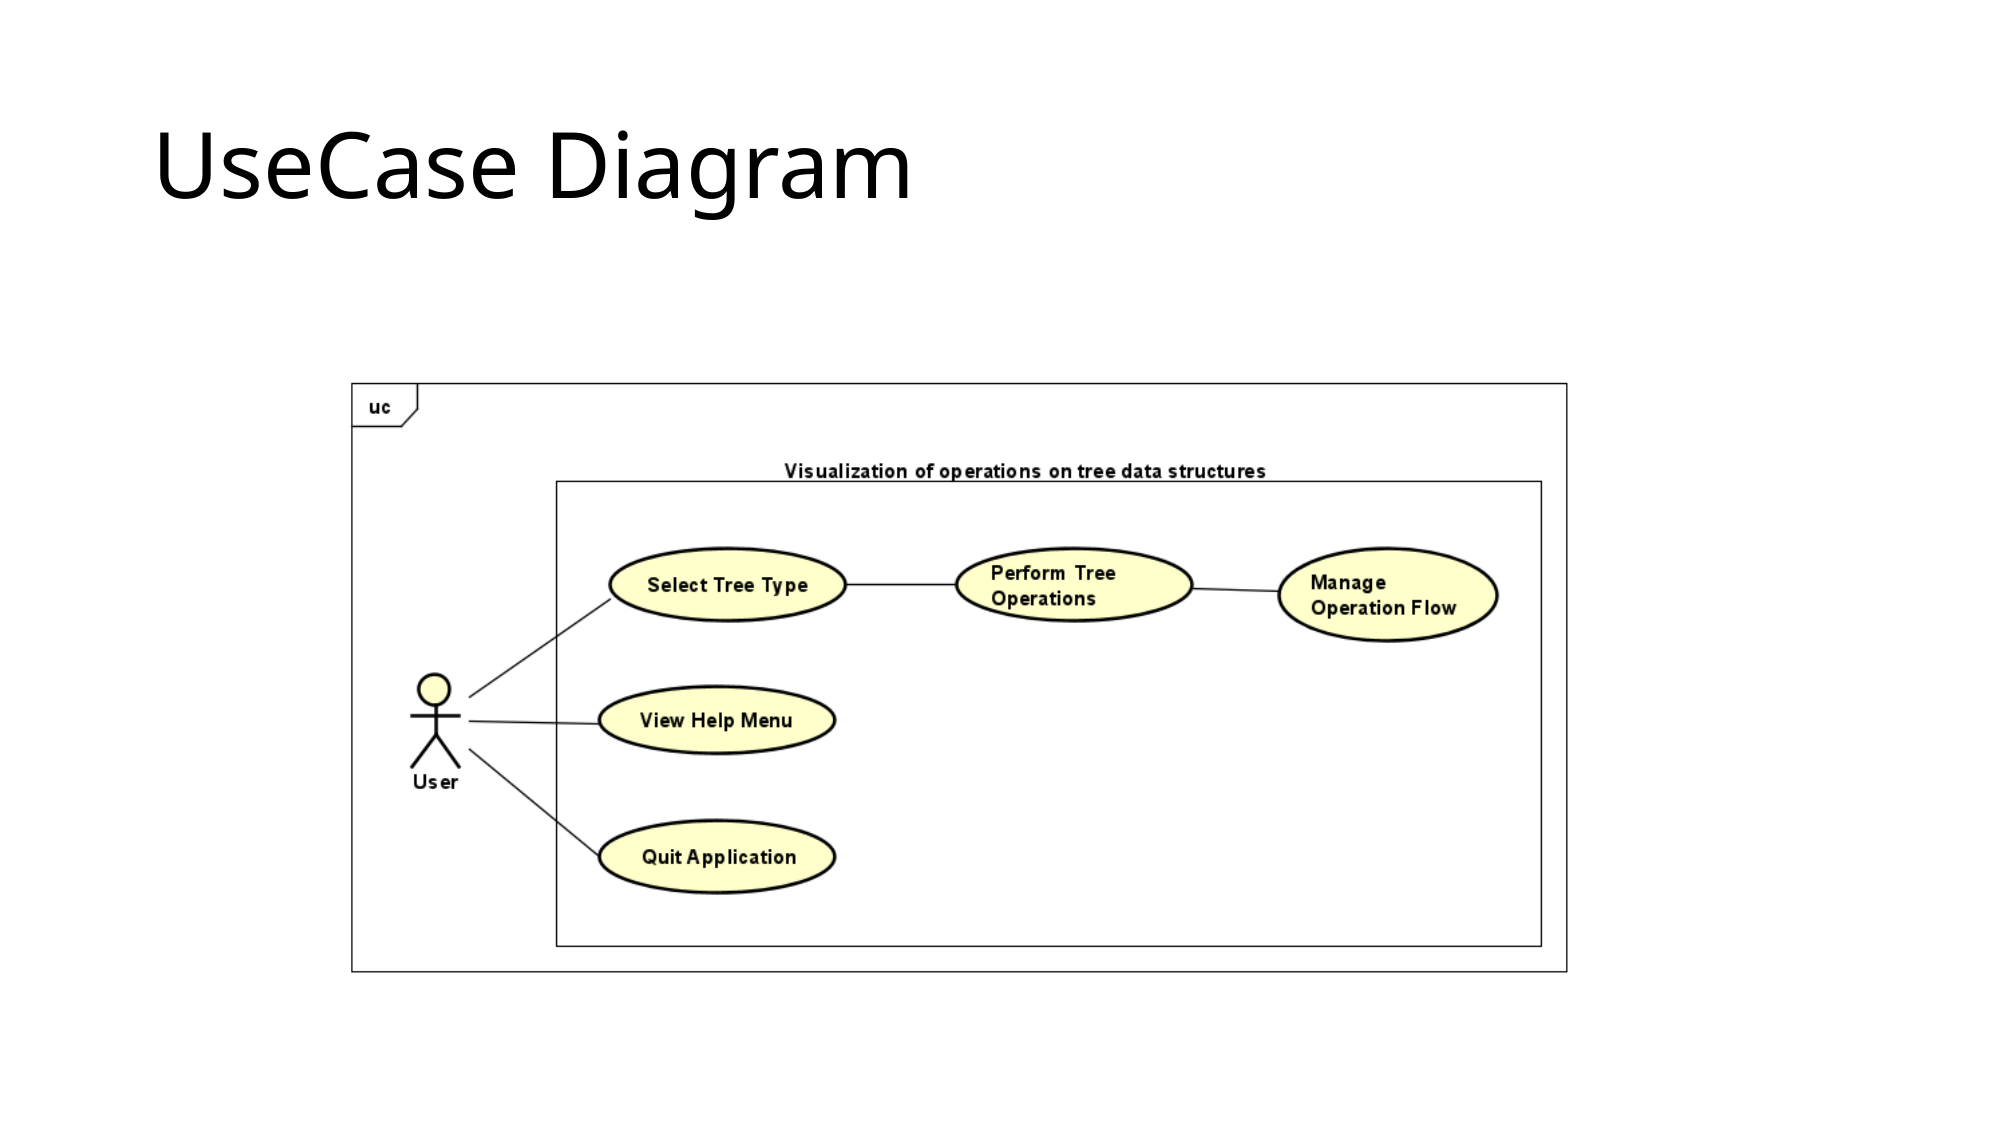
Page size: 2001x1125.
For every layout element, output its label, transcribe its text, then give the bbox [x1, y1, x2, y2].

title UseCase Diagram [137, 59, 1863, 278]
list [342, 371, 1577, 982]
